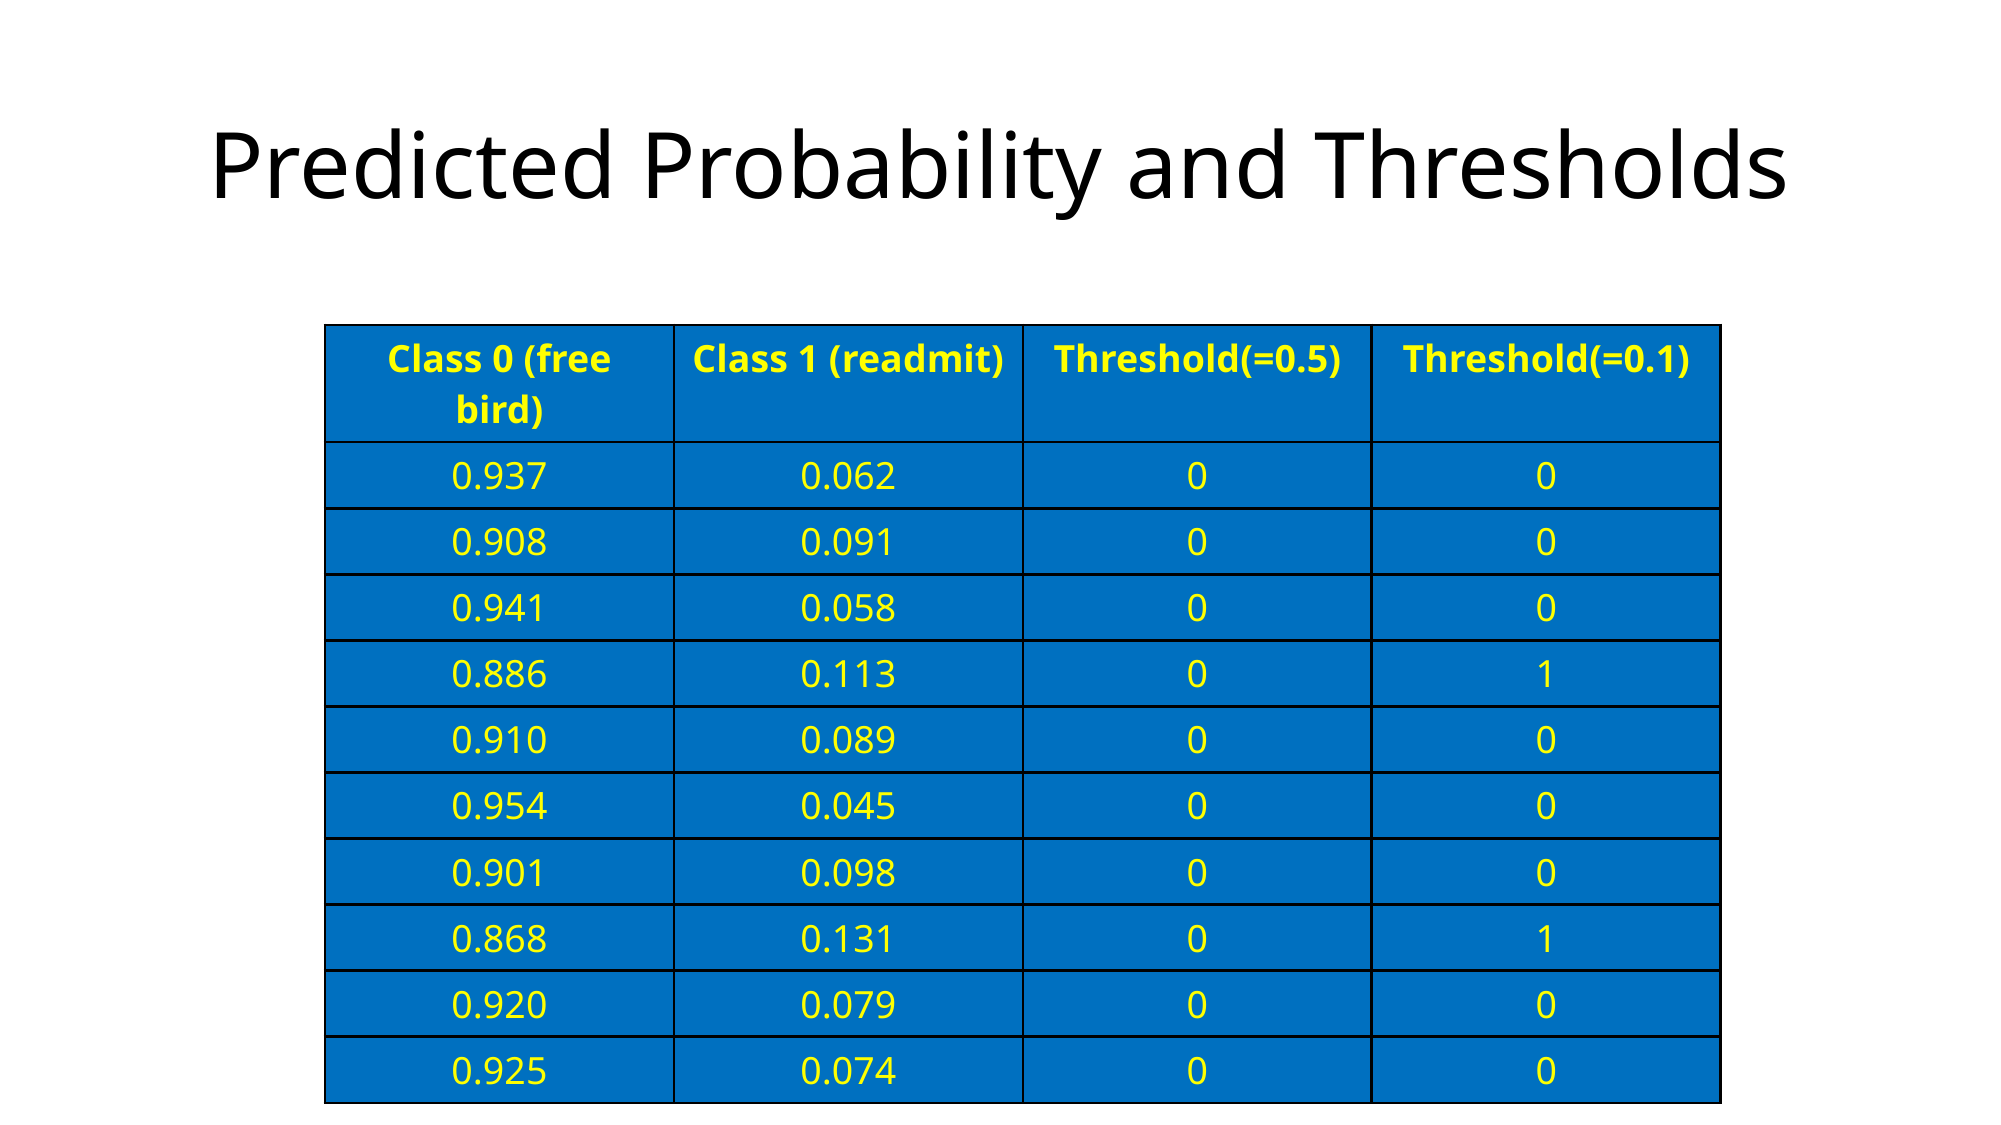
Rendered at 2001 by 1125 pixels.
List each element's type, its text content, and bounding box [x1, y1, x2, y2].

table_cell 0 [1024, 972, 1370, 1035]
table_cell 0 [1024, 840, 1370, 903]
table_cell 0 [1373, 972, 1719, 1035]
table_cell 0.910 [326, 708, 673, 771]
table_header Threshold(=0.5) [1024, 326, 1370, 441]
table_header Threshold(=0.1) [1373, 326, 1719, 441]
table_cell 0 [1373, 1038, 1719, 1102]
table_cell 1 [1373, 906, 1719, 969]
table_cell 0 [1373, 510, 1719, 573]
table_cell 0.920 [326, 972, 673, 1035]
table_cell 0.954 [326, 774, 673, 837]
title Predicted Probability and Thresholds [137, 59, 1863, 278]
table_cell 0.886 [326, 642, 673, 705]
table_cell 0.098 [675, 840, 1022, 903]
table_cell 0 [1373, 840, 1719, 903]
table_cell 0 [1024, 510, 1370, 573]
table_cell 0.131 [675, 906, 1022, 969]
table_cell 0.925 [326, 1038, 673, 1102]
table_cell 0 [1024, 1038, 1370, 1102]
table_cell 0.058 [675, 576, 1022, 639]
table_cell 0.941 [326, 576, 673, 639]
table_cell 0.937 [326, 443, 673, 507]
table_cell 0.908 [326, 510, 673, 573]
table_cell 0.901 [326, 840, 673, 903]
table_cell 0.089 [675, 708, 1022, 771]
table_cell 0.091 [675, 510, 1022, 573]
table_cell 0 [1024, 443, 1370, 507]
table_cell 0.062 [675, 443, 1022, 507]
table_cell 0 [1373, 576, 1719, 639]
table_cell 0 [1373, 708, 1719, 771]
table_cell 0.868 [326, 906, 673, 969]
table_cell 0.045 [675, 774, 1022, 837]
table_cell 0.079 [675, 972, 1022, 1035]
table_cell 0 [1024, 642, 1370, 705]
table_cell 0 [1373, 774, 1719, 837]
table_cell 0 [1024, 708, 1370, 771]
table_cell 0.113 [675, 642, 1022, 705]
table_cell 0 [1373, 443, 1719, 507]
table_header Class 1 (readmit) [675, 326, 1022, 441]
table_cell 1 [1373, 642, 1719, 705]
table_cell 0 [1024, 774, 1370, 837]
table_cell 0 [1024, 576, 1370, 639]
table_cell 0 [1024, 906, 1370, 969]
table_header Class 0 (free bird) [326, 326, 673, 441]
table_cell 0.074 [675, 1038, 1022, 1102]
